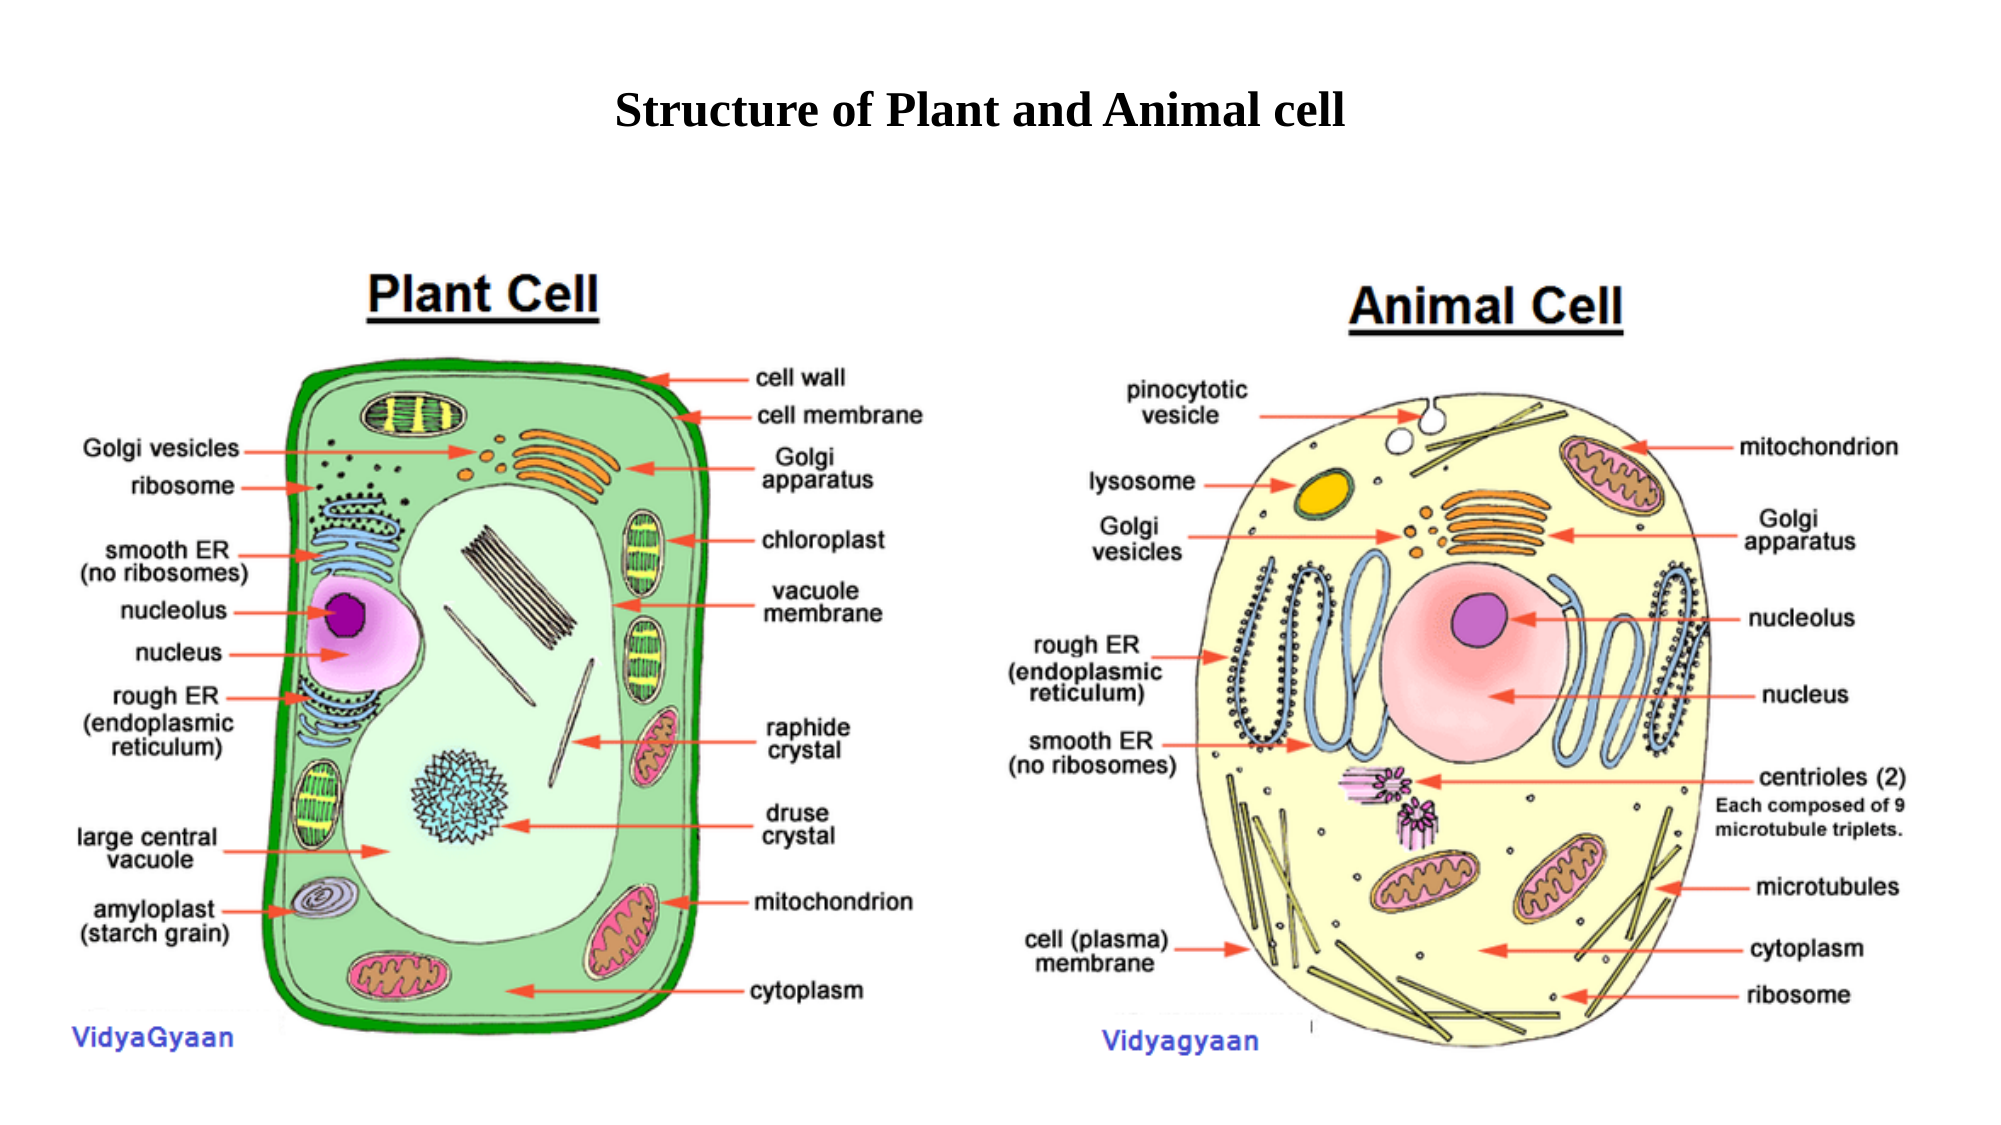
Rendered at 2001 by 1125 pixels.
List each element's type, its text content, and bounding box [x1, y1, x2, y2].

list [65, 225, 1935, 1066]
title Structure of Plant and Animal cell [599, 1, 2000, 219]
